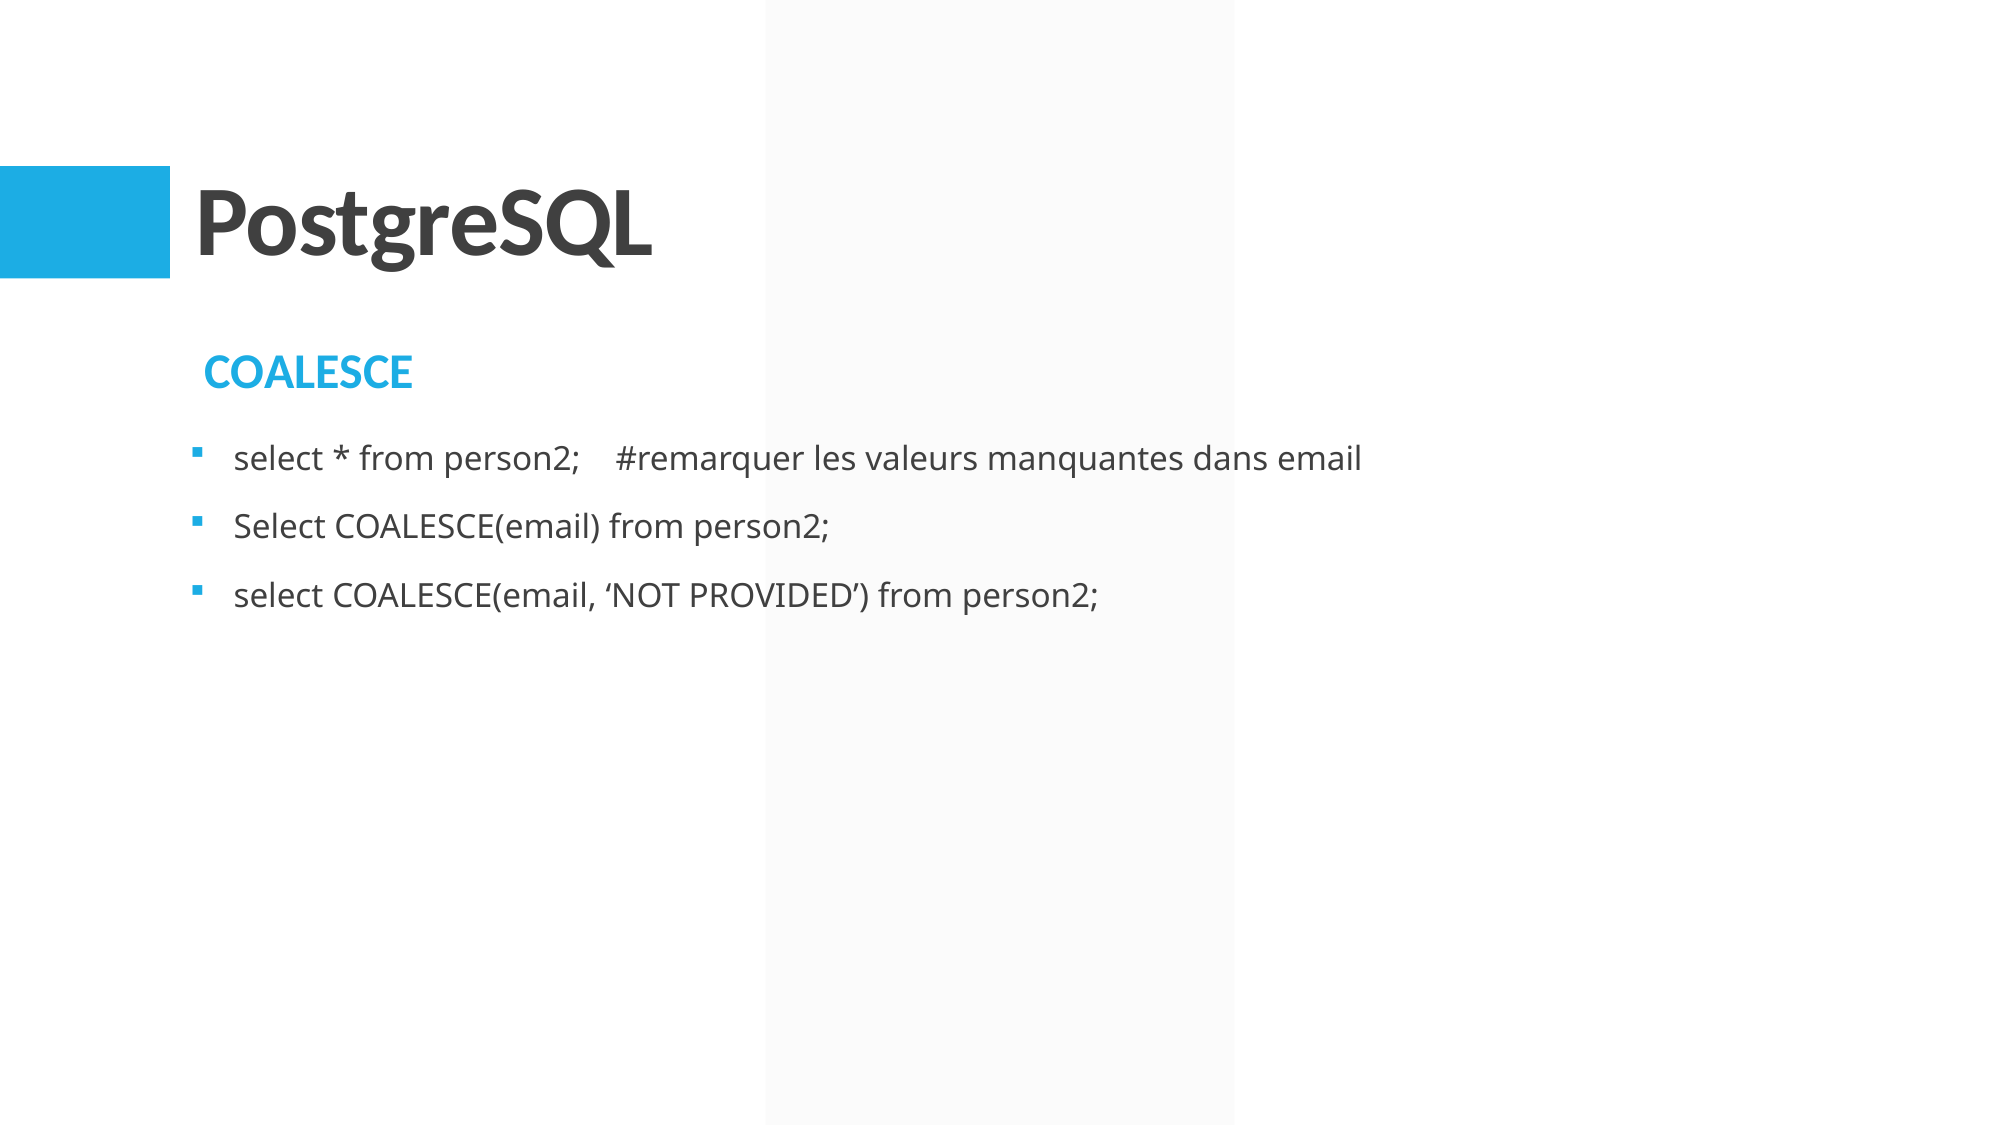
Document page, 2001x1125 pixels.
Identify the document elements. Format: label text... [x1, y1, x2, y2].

text_box cOALESCE [189, 308, 1199, 430]
title PostgreSQL [180, 47, 1830, 285]
list select * from person2; #remarquer les valeurs manquantes dans email Select COALESCE(email) from person2; select COALESCE(email, ‘NOT PROVIDED’) from person2; [189, 429, 1902, 1104]
